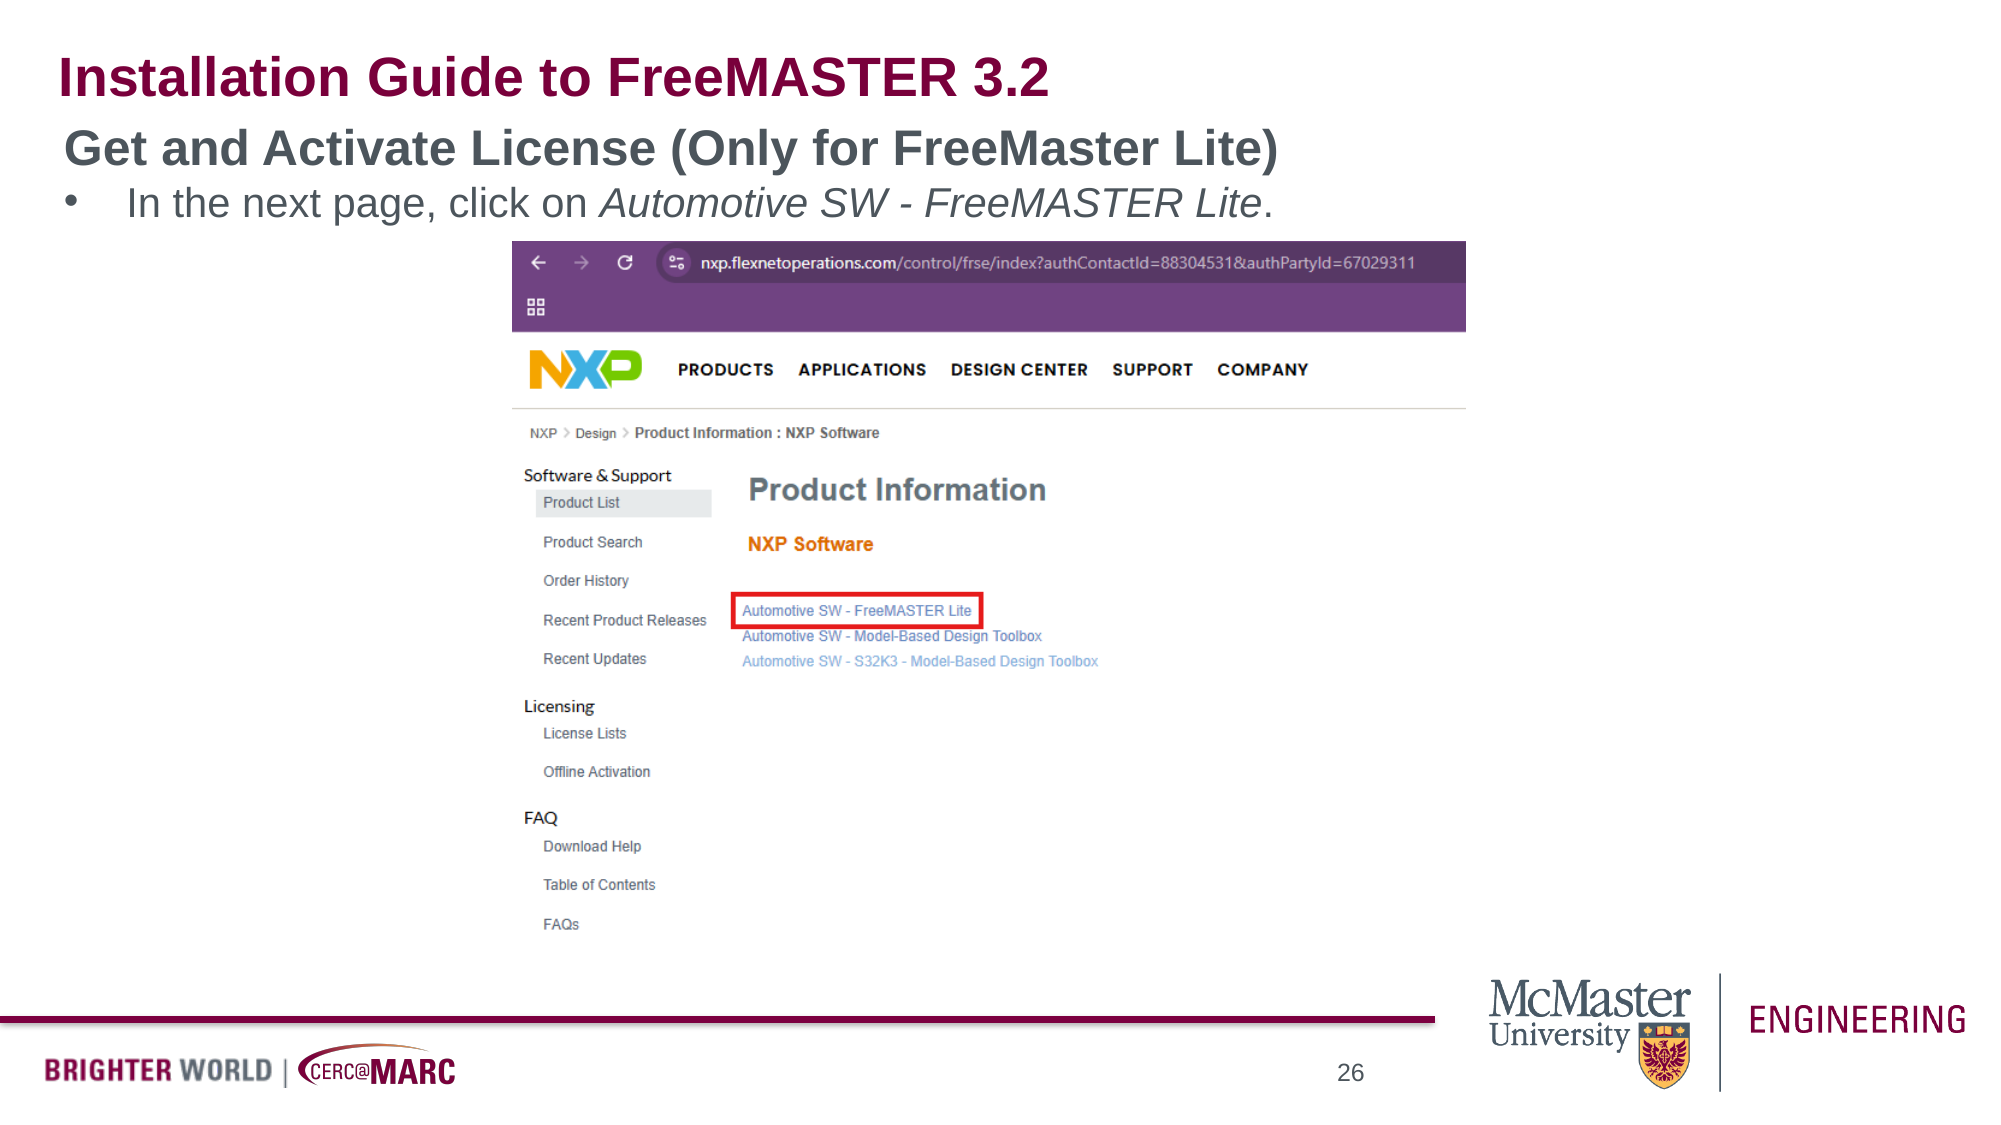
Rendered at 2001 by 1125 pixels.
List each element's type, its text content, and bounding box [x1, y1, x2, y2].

picture [1488, 973, 1965, 1092]
text_box Get and Activate License (Only for FreeMaster Lite) In the next page, click on Automotive SW - FreeMASTER Lite. [43, 105, 1935, 286]
picture [43, 1031, 465, 1097]
title Installation Guide to FreeMASTER 3.2 [43, 0, 1965, 106]
slide_number 26 [1260, 1041, 1365, 1101]
picture [512, 241, 1466, 986]
